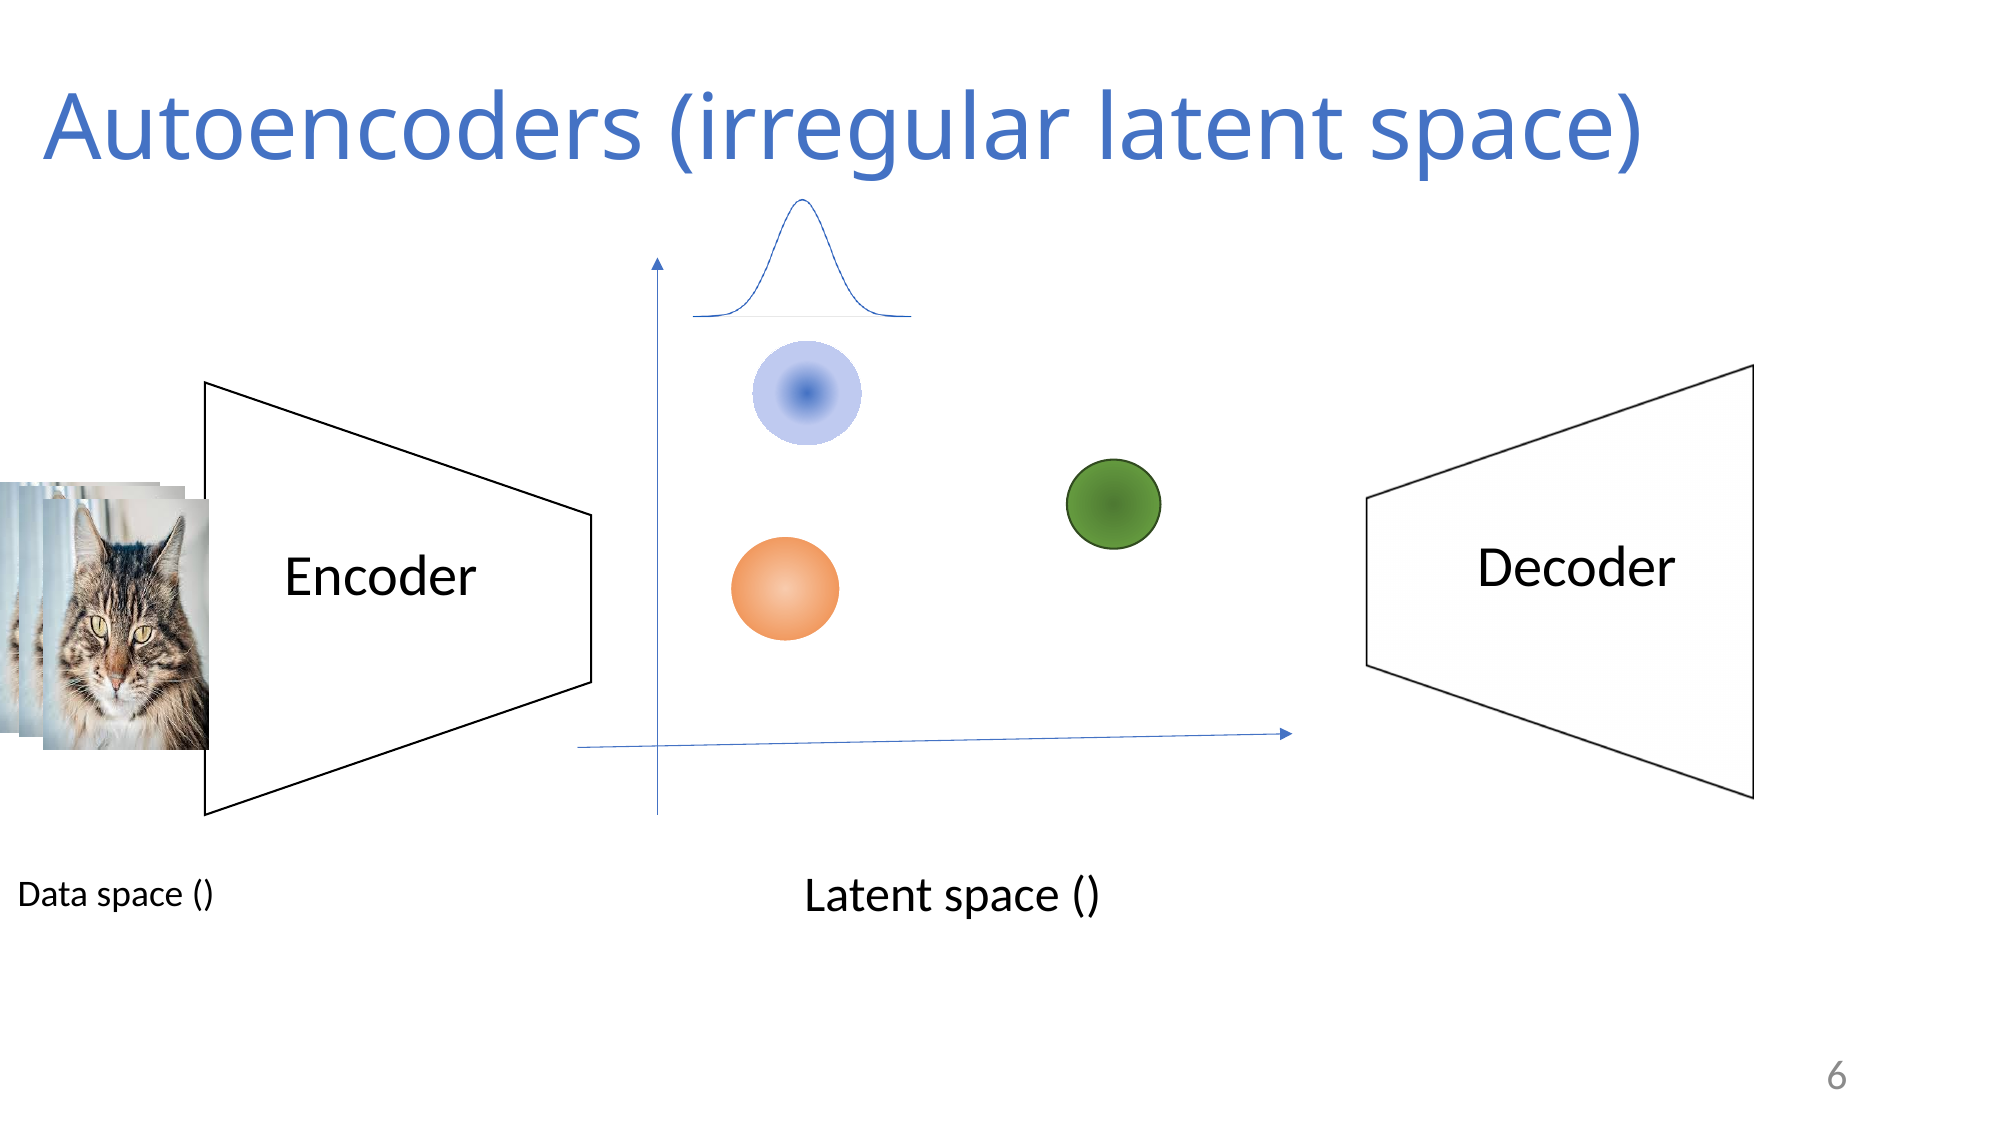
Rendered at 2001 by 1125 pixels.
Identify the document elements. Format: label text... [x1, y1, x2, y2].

text_box [729, 534, 842, 643]
text_box [203, 380, 593, 817]
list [1365, 363, 1754, 800]
picture [0, 482, 209, 750]
text_box [1065, 458, 1162, 550]
slide_number 5 [1753, 1042, 1863, 1103]
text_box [577, 733, 1293, 748]
text_box [751, 340, 863, 446]
title Autoencoders (irregular latent space) [28, 21, 1754, 240]
picture [690, 196, 913, 320]
